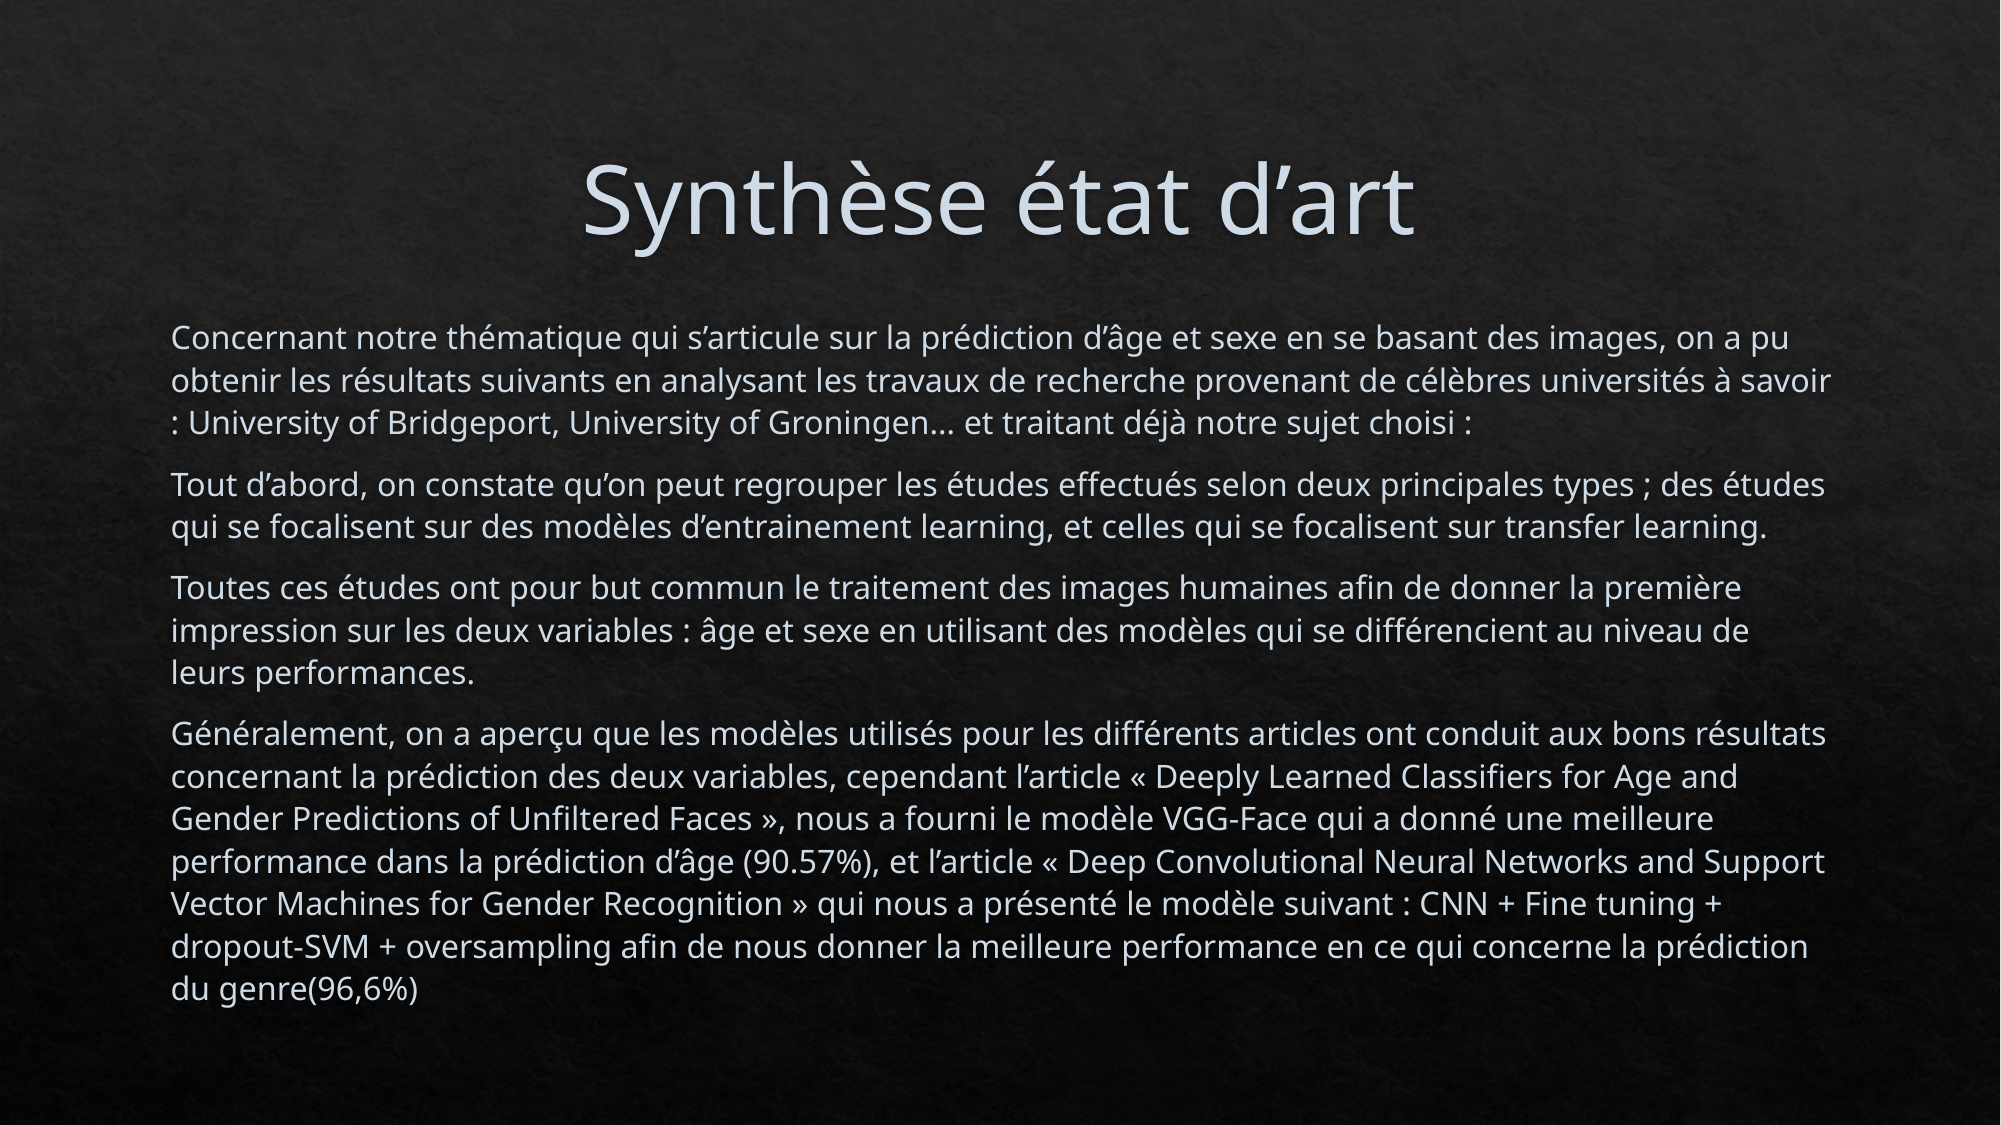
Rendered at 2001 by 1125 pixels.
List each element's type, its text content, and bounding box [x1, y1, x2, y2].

title Synthèse état d’art [149, 99, 1849, 301]
list Concernant notre thématique qui s’articule sur la prédiction d’âge et sexe en se basant des images, on a pu obtenir les résultats suivants en analysant les travaux de recherche provenant de célèbres universités à savoir : University of Bridgeport, University of Groningen… et traitant déjà notre sujet choisi : Tout d’abord, on constate qu’on peut regrouper les études effectués selon deux principales types ; des études qui se focalisent sur des modèles d’entrainement learning, et celles qui se focalisent sur transfer learning. Toutes ces études ont pour but commun le traitement des images humaines afin de donner la première impression sur les deux variables : âge et sexe en utilisant des modèles qui se différencient au niveau de leurs performances. Généralement, on a aperçu que les modèles utilisés pour les différents articles ont conduit aux bons résultats concernant la prédiction des deux variables, cependant l’article « Deeply Learned Classifiers for Age and Gender Predictions of Unfiltered Faces », nous a fourni le modèle VGG-Face qui a donné une meilleure performance dans la prédiction d’âge (90.57%), et l’article « Deep Convolutional Neural Networks and Support Vector Machines for Gender Recognition » qui nous a présenté le modèle suivant : CNN + Fine tuning + dropout-SVM + oversampling afin de nous donner la meilleure performance en ce qui concerne la prédiction du genre(96,6%) [149, 306, 1849, 1044]
